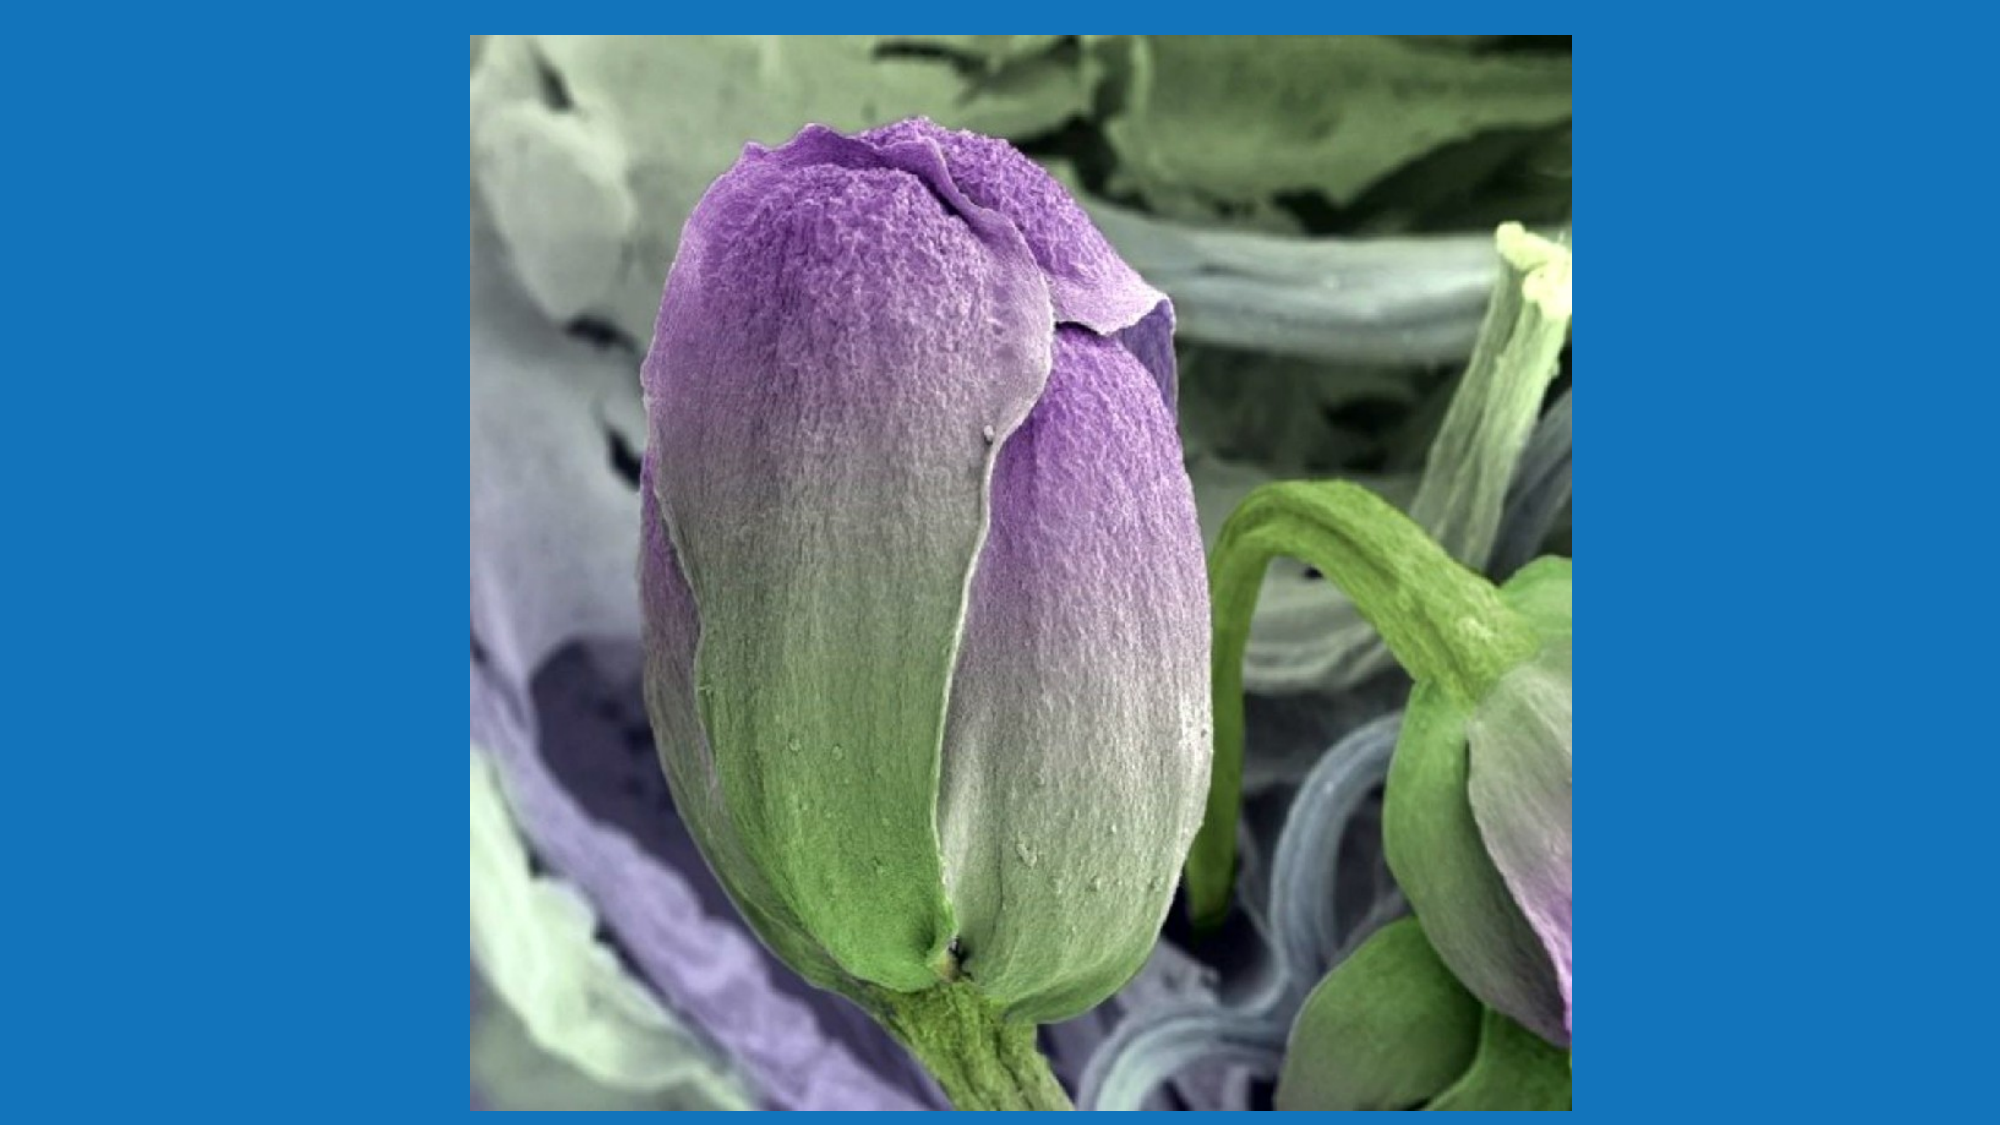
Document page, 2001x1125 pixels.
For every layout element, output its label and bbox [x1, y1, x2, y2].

picture [470, 35, 1572, 1111]
